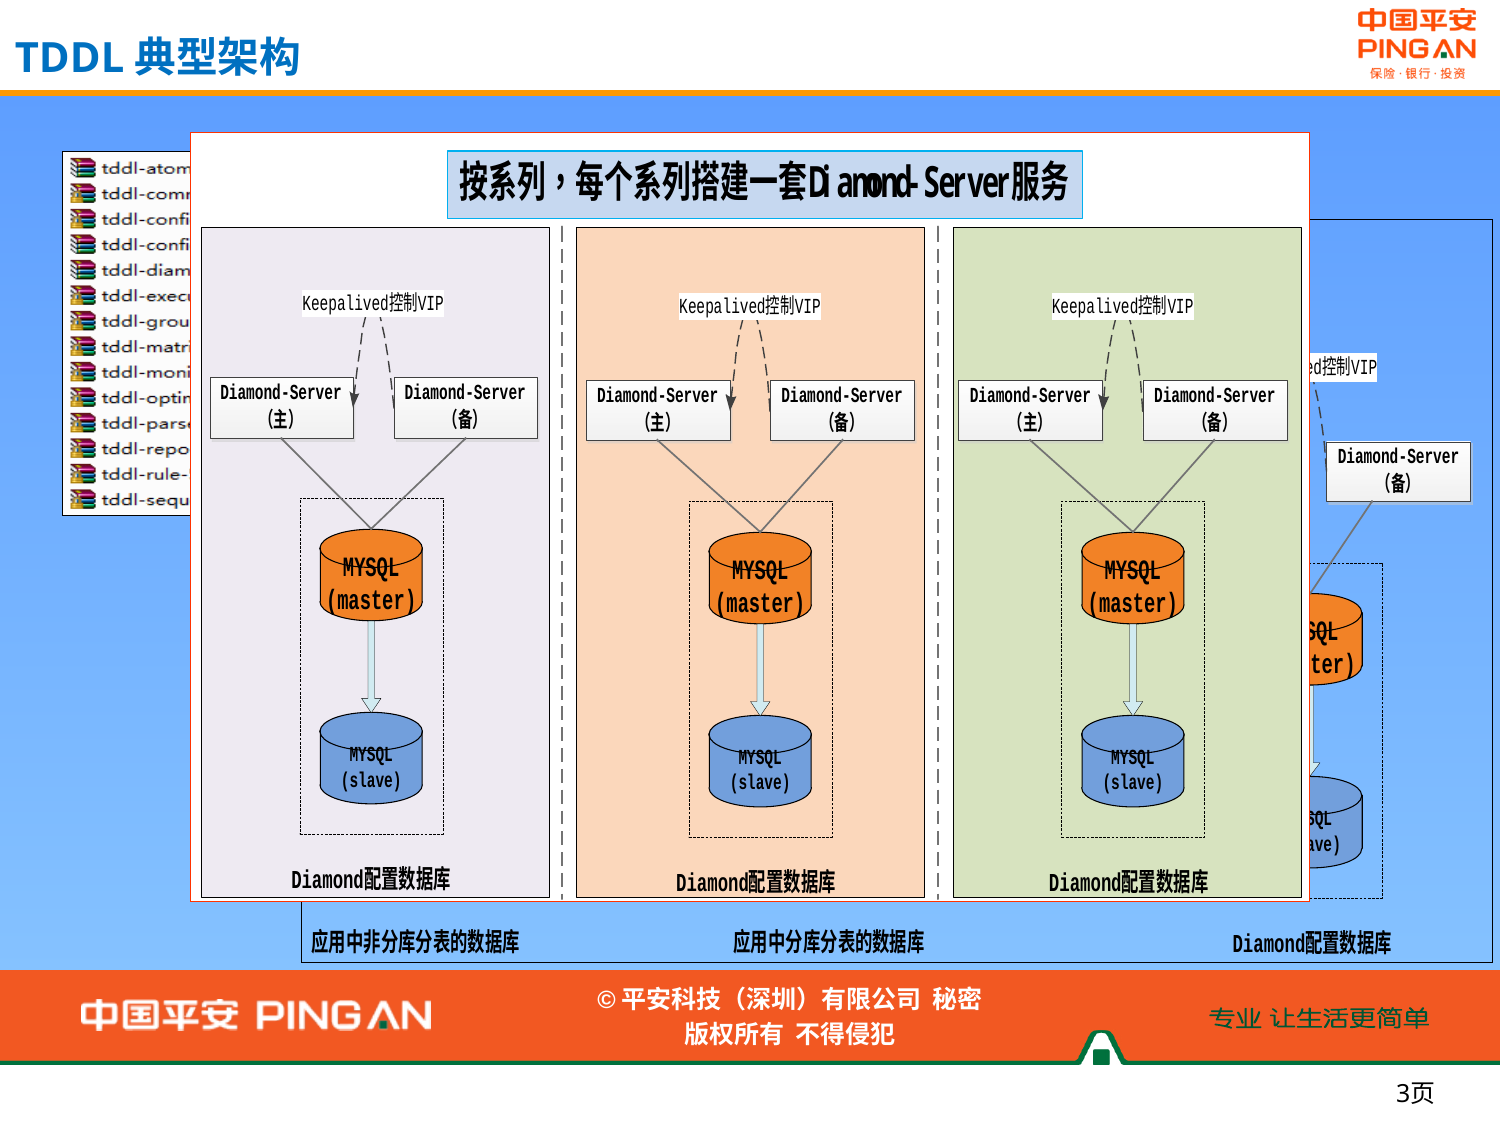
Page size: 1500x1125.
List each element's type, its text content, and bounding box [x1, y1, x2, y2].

picture [1358, 8, 1476, 23]
text_box TDDL典型架构 [0, 23, 1500, 89]
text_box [63, 152, 1493, 963]
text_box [191, 132, 1309, 902]
text_box [0, 96, 1500, 970]
picture [0, 970, 1500, 1065]
